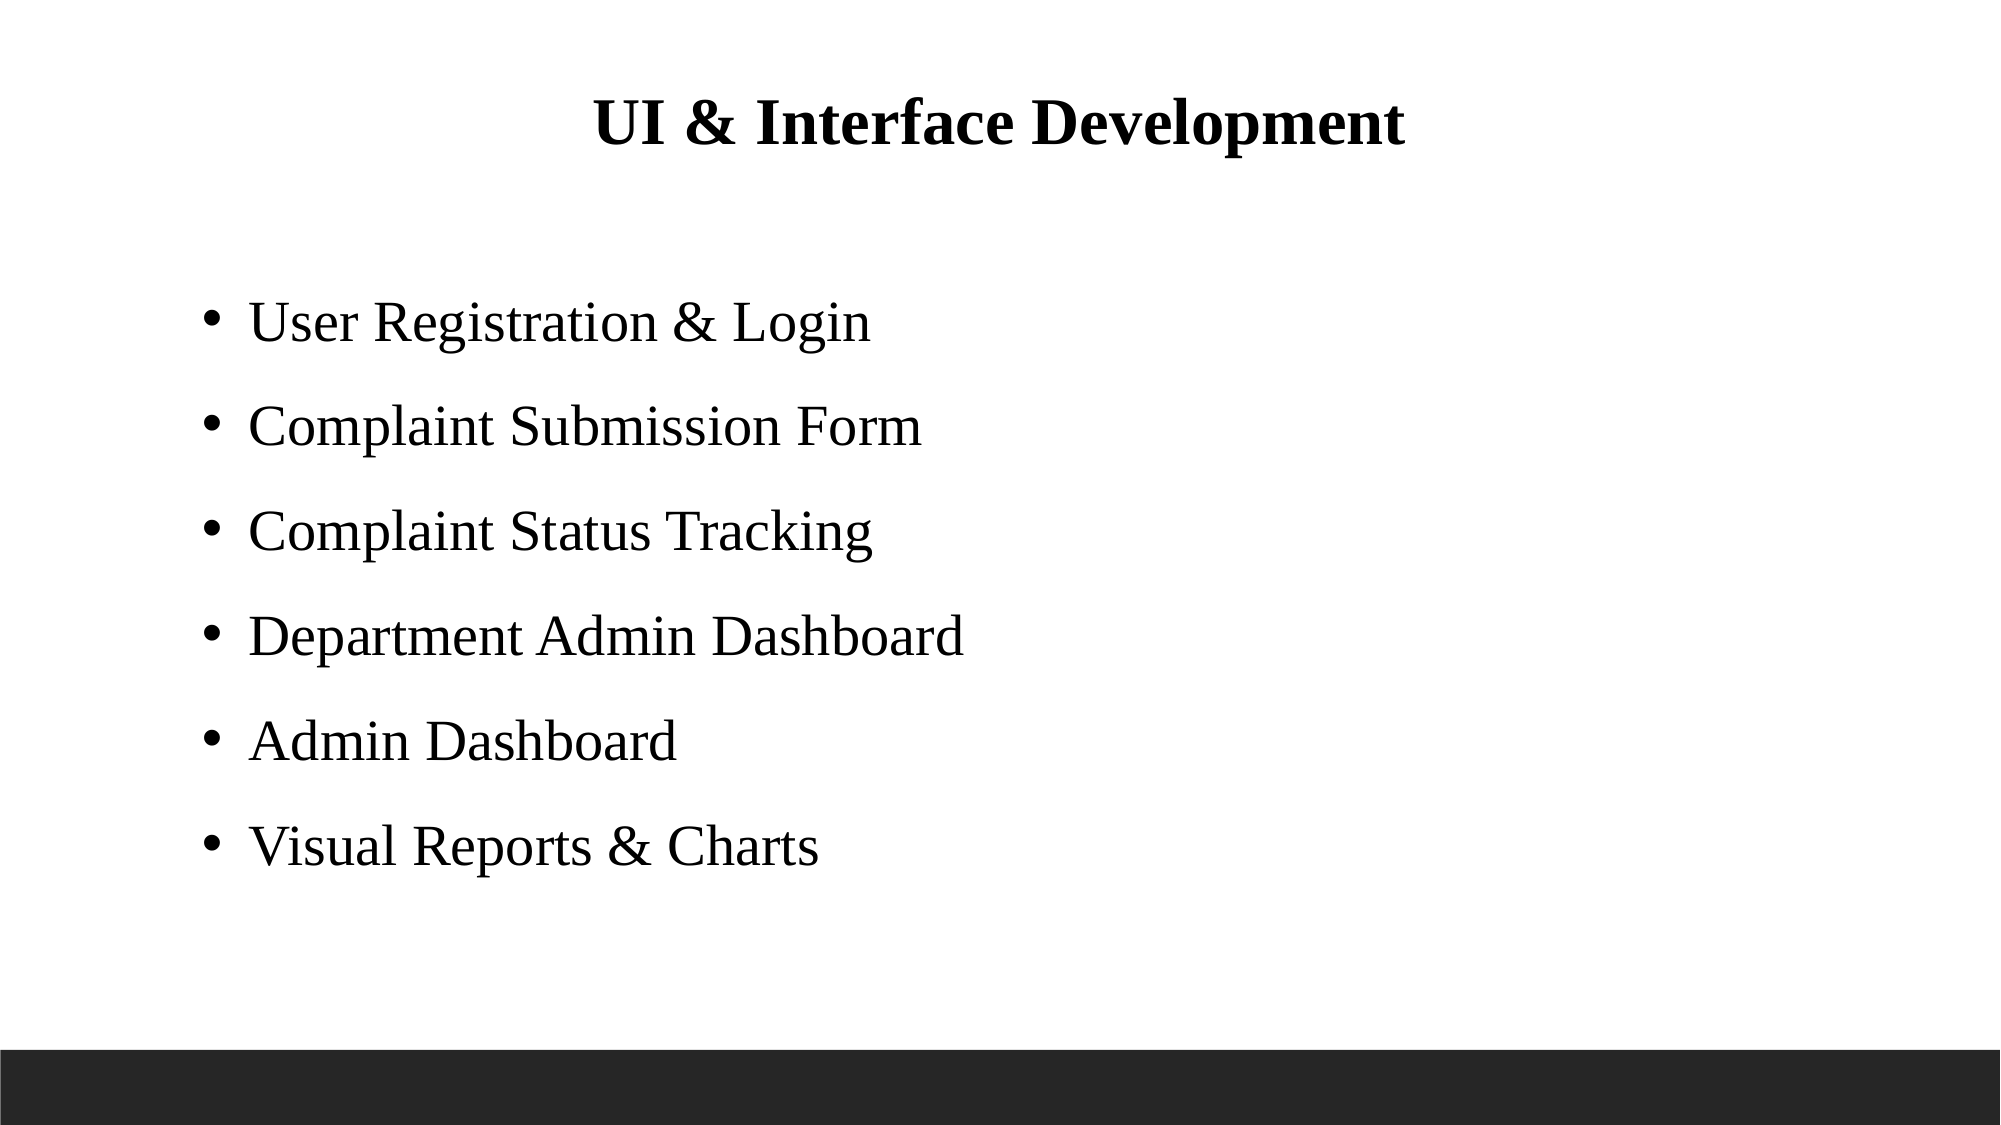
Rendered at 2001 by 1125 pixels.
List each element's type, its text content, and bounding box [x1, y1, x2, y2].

text_box UI & Interface Development [577, 70, 1423, 165]
text_box User Registration & Login Complaint Submission Form Complaint Status Tracking Department Admin Dashboard Admin Dashboard Visual Reports & Charts [187, 240, 1611, 955]
